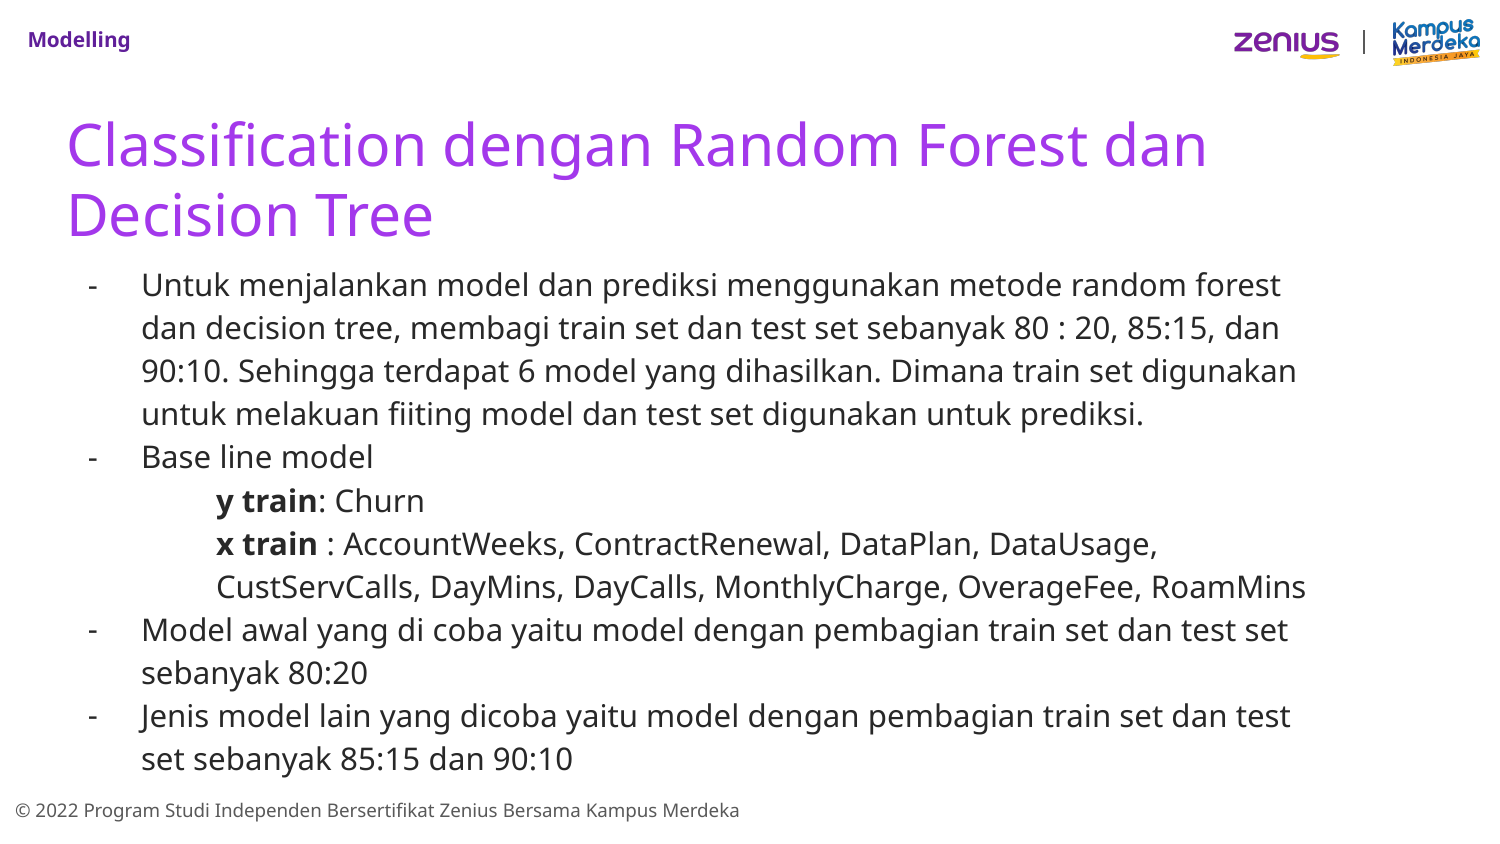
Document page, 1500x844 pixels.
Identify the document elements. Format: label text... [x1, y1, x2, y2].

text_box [1230, 15, 1480, 69]
text_box Modelling [12, 14, 1011, 65]
title Classification dengan Random Forest dan Decision Tree [51, 110, 1443, 245]
text_box © 2022 Program Studi Independen Bersertifikat Zenius Bersama Kampus Merdeka [0, 787, 1468, 833]
list Untuk menjalankan model dan prediksi menggunakan metode random forest dan decision tree, membagi train set dan test set sebanyak 80 : 20, 85:15, dan 90:10. Sehingga terdapat 6 model yang dihasilkan. Dimana train set digunakan untuk melakuan fiiting model dan test set digunakan untuk prediksi. Base line model y train: Churn x train : AccountWeeks, ContractRenewal, DataPlan, DataUsage, CustServCalls, DayMins, DayCalls, MonthlyCharge, OverageFee, RoamMins Model awal yang di coba yaitu model dengan pembagian train set dan test set sebanyak 80:20 Jenis model lain yang dicoba yaitu model dengan pembagian train set dan test set sebanyak 85:15 dan 90:10 [51, 245, 1353, 779]
